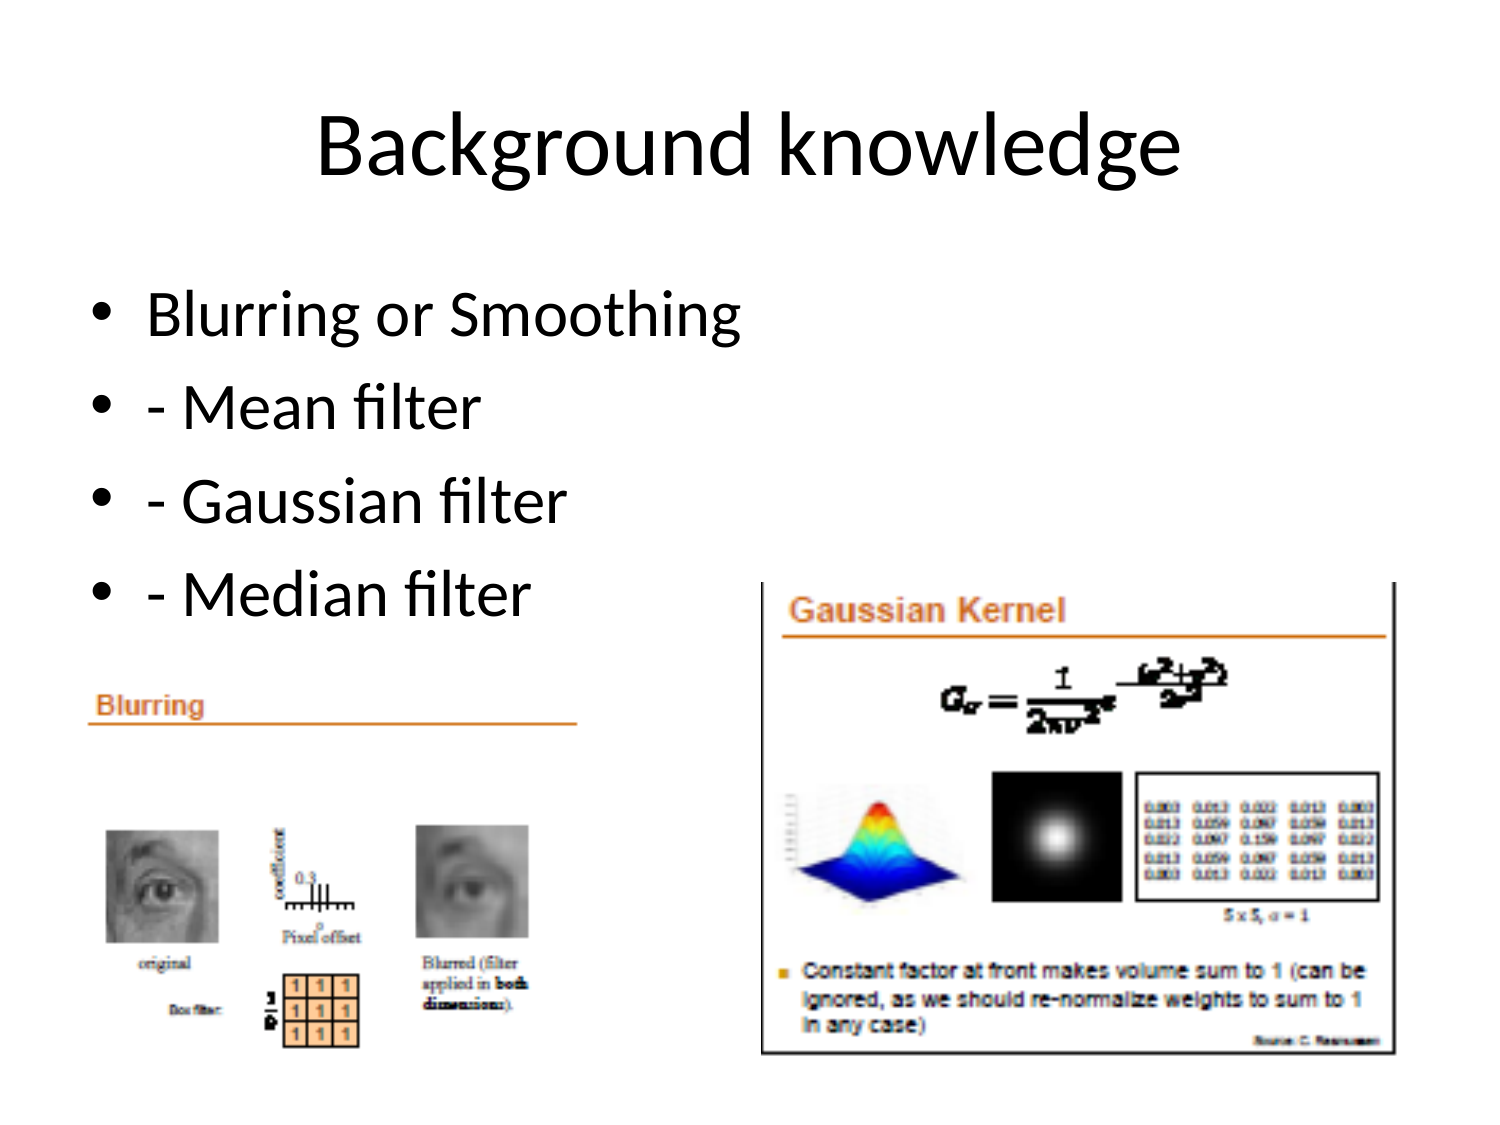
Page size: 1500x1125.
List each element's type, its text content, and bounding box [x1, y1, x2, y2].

picture [761, 582, 1400, 1059]
list Blurring or Smoothing - Mean filter - Gaussian filter - Median filter [75, 262, 1425, 1005]
picture [76, 680, 583, 1059]
title Background knowledge [75, 45, 1425, 233]
